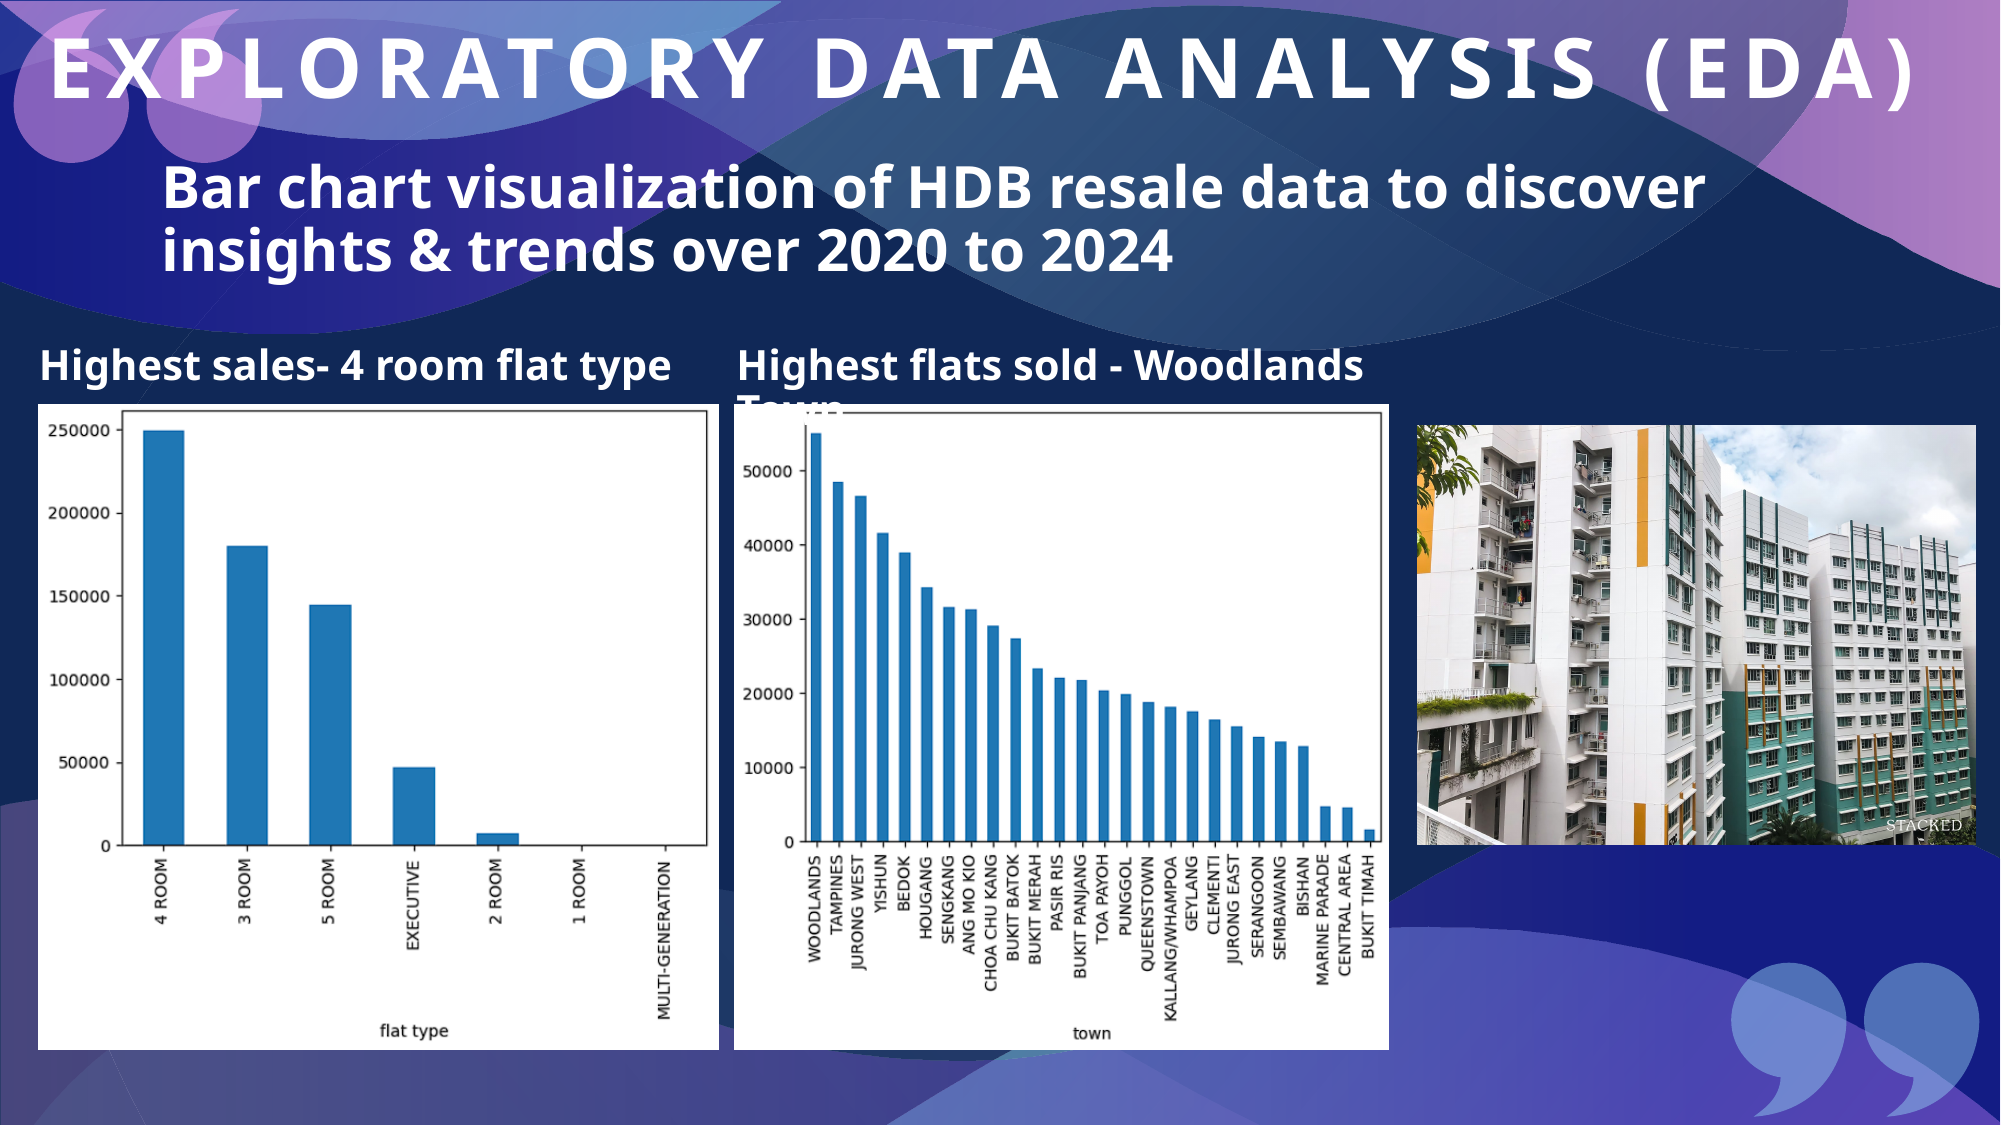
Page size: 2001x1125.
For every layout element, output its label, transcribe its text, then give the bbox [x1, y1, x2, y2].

text_box Bar chart visualization of HDB resale data to discover insights & trends over 2020 to 2024 [146, 150, 1829, 223]
picture [1417, 425, 1976, 845]
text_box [1731, 962, 1980, 1117]
picture [734, 404, 1389, 1050]
picture [38, 404, 719, 1050]
title Exploratory Data Analysis (EDA) [262, 8, 1962, 120]
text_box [13, 8, 262, 163]
text_box Highest flats sold - Woodlands Town [721, 336, 1402, 434]
text_box Highest sales- 4 room flat type [24, 336, 721, 409]
